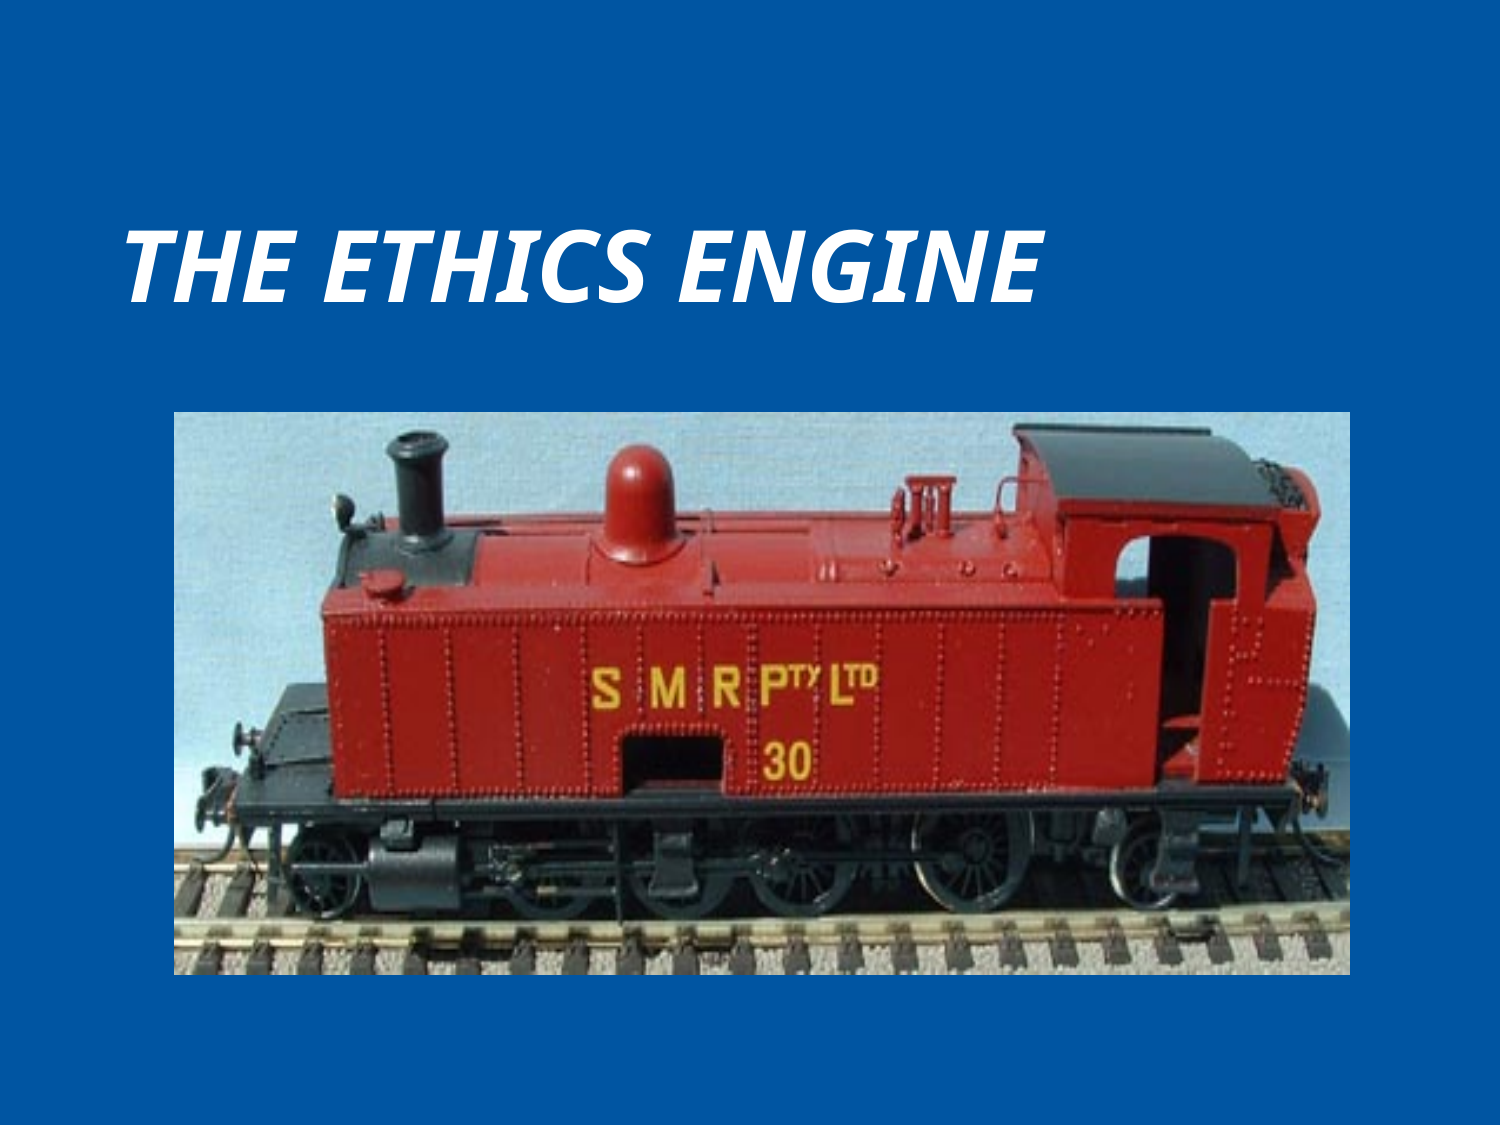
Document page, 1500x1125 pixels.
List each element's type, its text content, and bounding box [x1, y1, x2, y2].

picture [174, 412, 1350, 975]
title THE ETHICS ENGINE [103, 197, 1397, 343]
